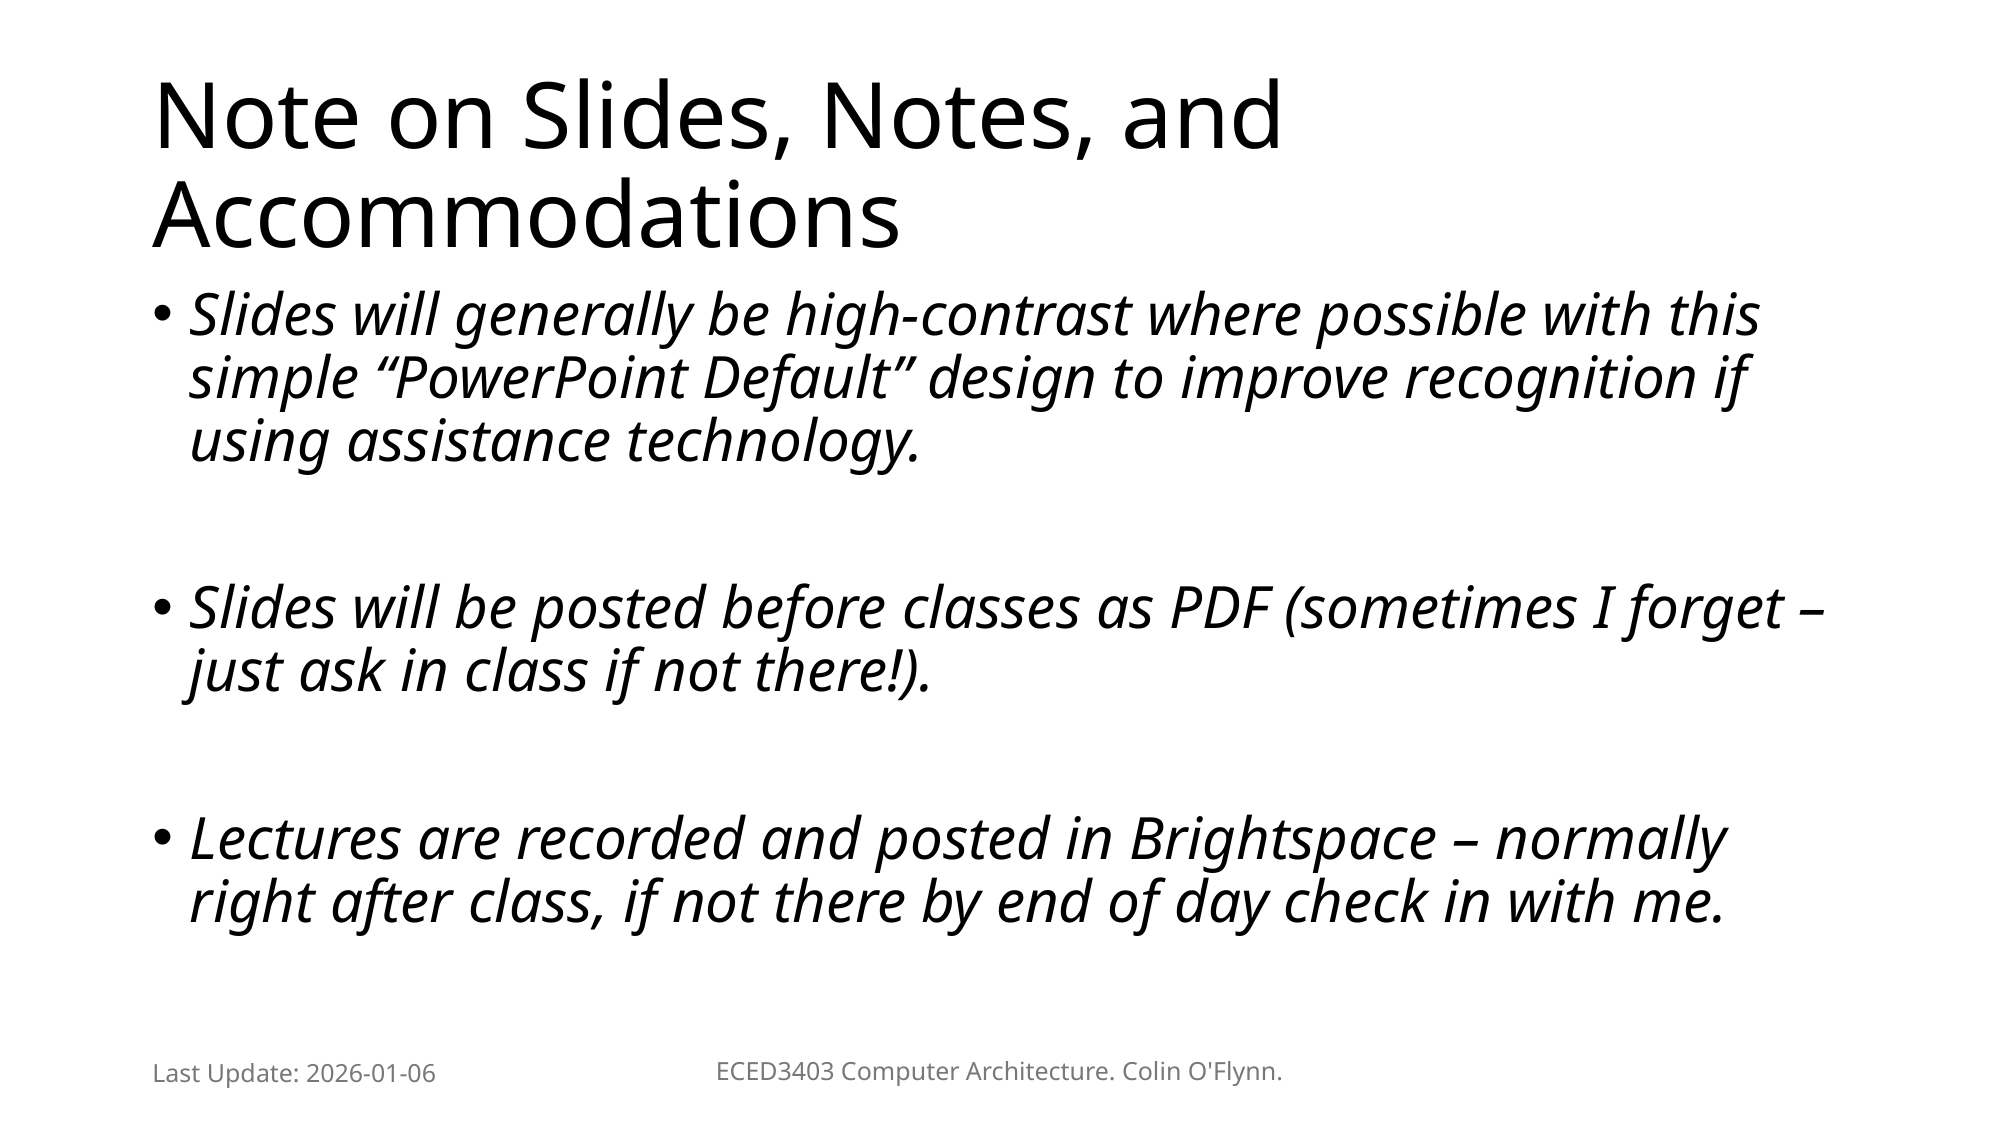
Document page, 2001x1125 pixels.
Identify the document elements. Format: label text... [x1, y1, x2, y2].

footer ECED3403 Computer Architecture. Colin O'Flynn. [662, 1042, 1338, 1103]
title Note on Slides, Notes, and Accommodations [137, 59, 1863, 277]
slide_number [137, 1042, 588, 1103]
list Slides will generally be high-contrast where possible with this simple “PowerPoint Default” design to improve recognition if using assistance technology. Slides will be posted before classes as PDF (sometimes I forget – just ask in class if not there!). Lectures are recorded and posted in Brightspace – normally right after class, if not there by end of day check in with me. [137, 277, 1863, 992]
